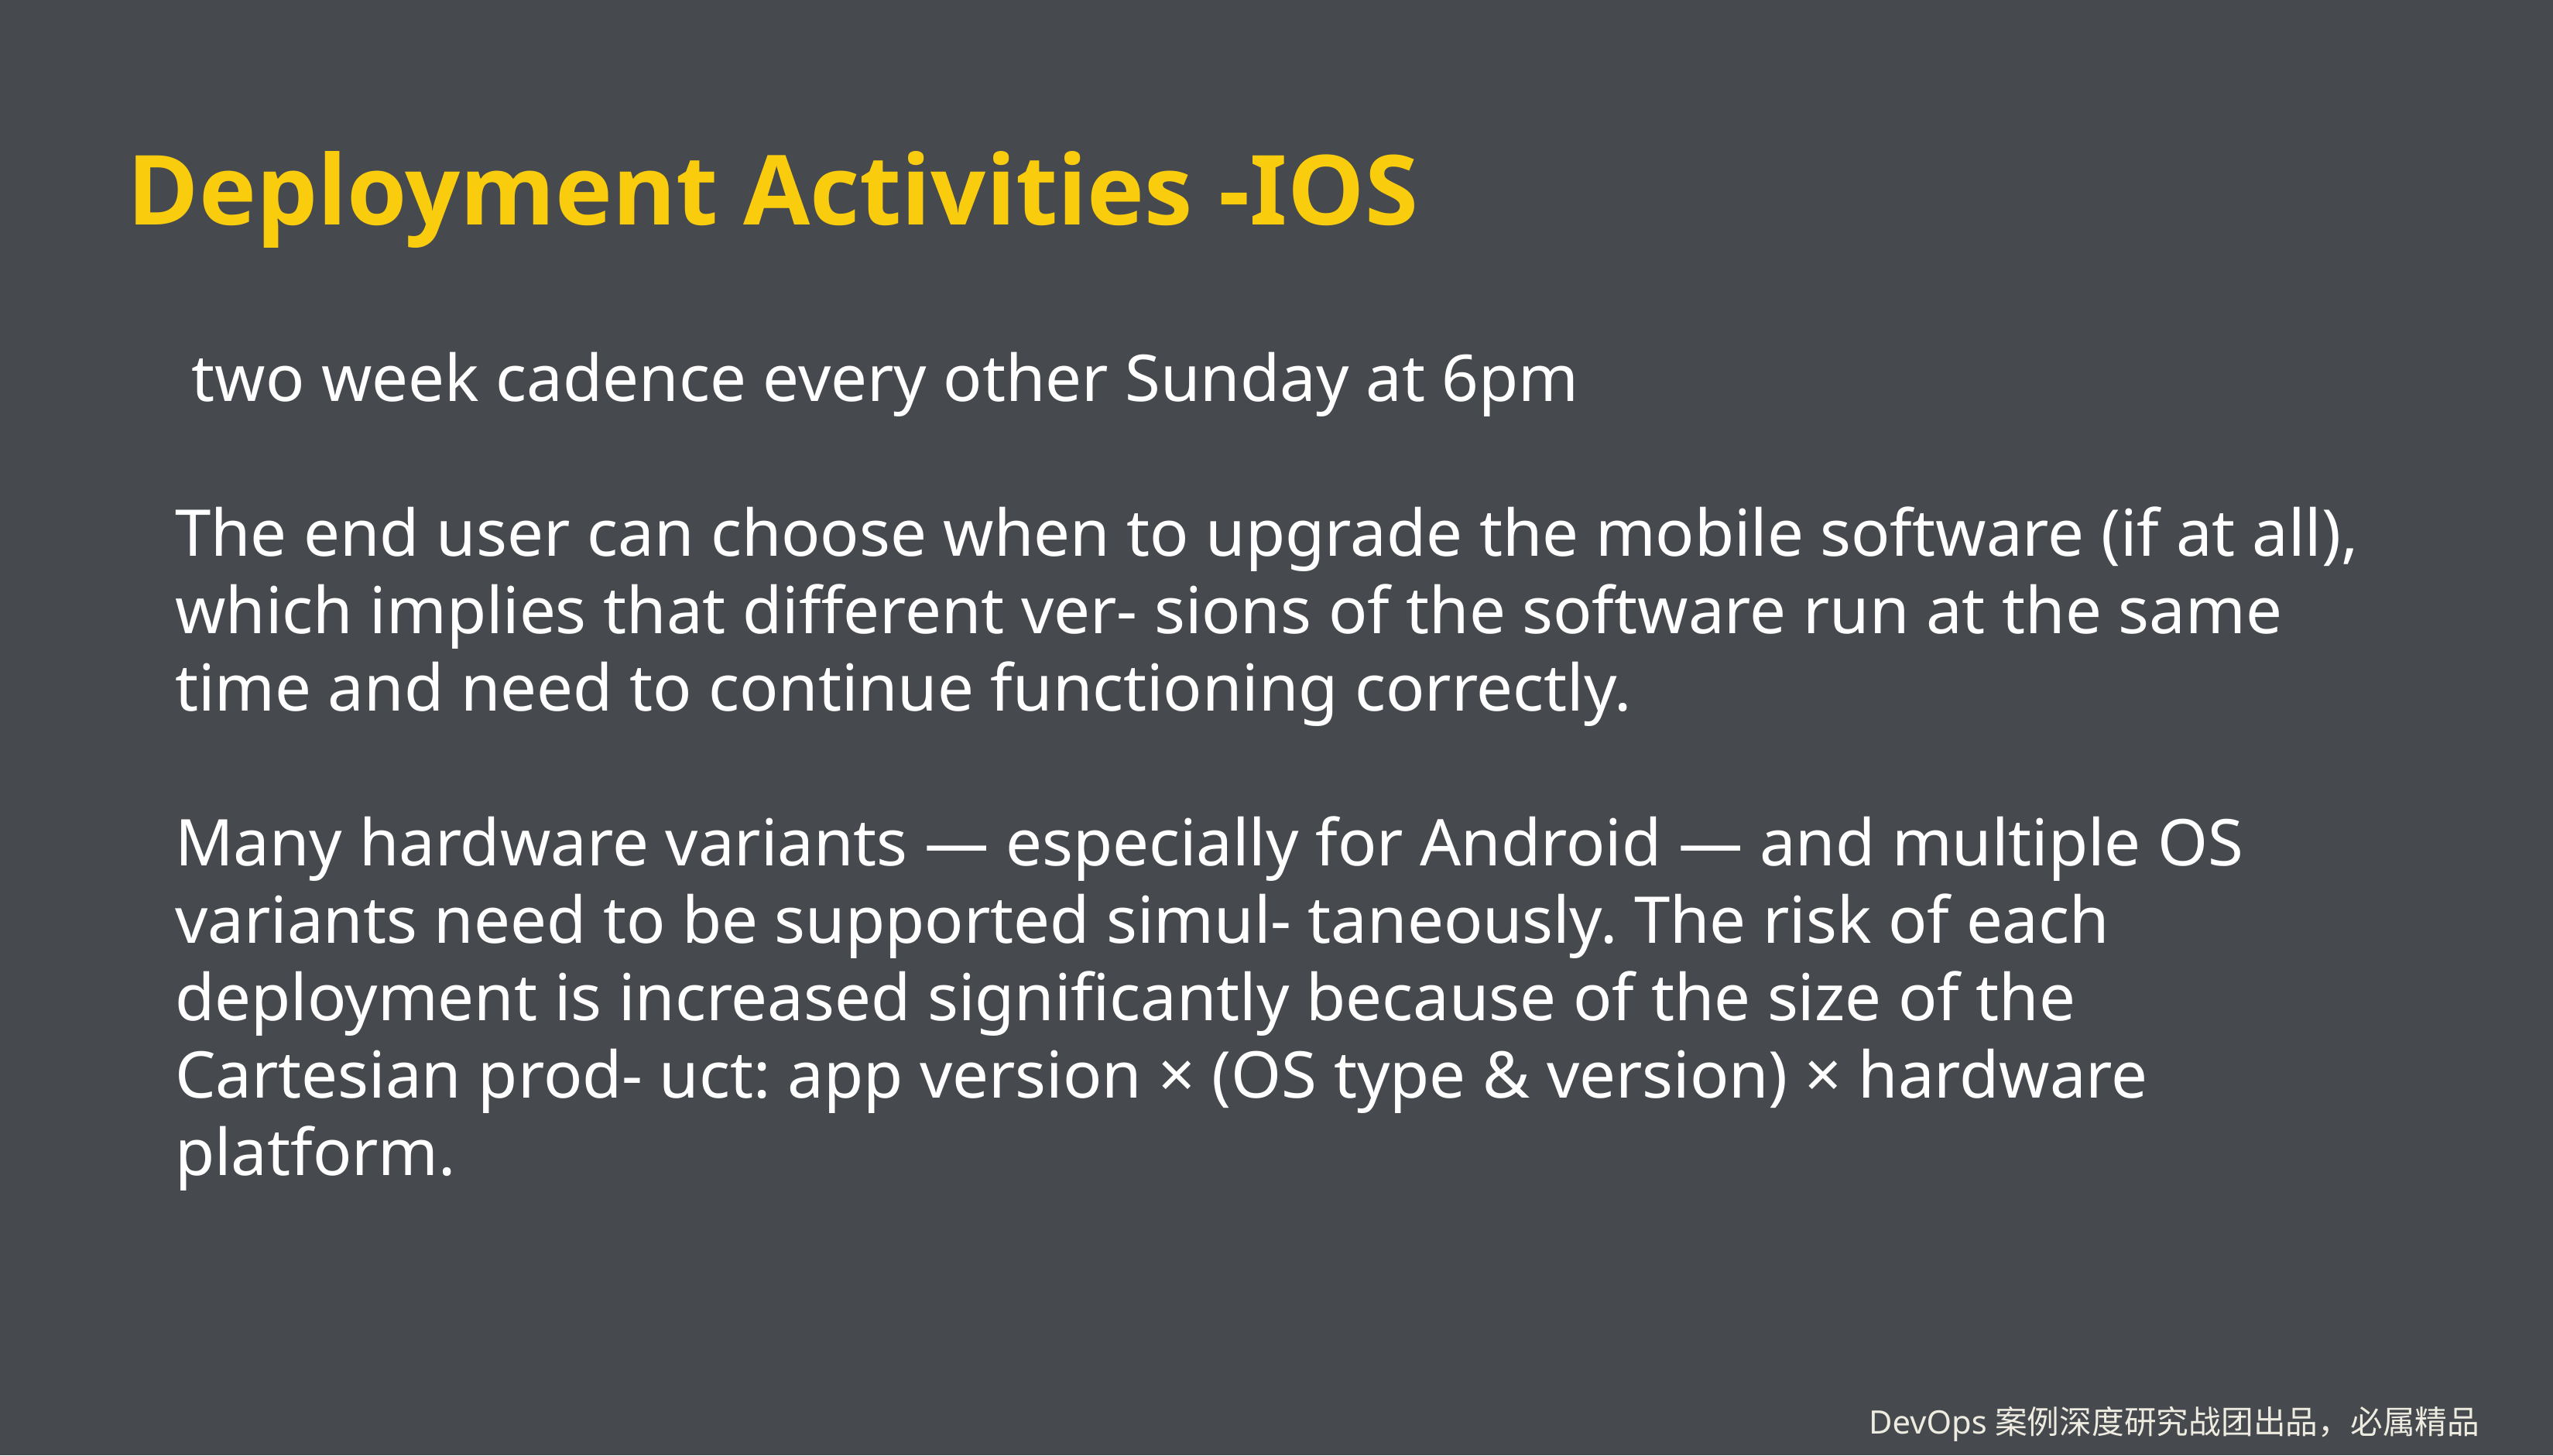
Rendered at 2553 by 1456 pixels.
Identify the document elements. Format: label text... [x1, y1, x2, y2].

title Deployment Activities -IOS [127, 128, 2425, 372]
text_box two week cadence every other Sunday at 6pm The end user can choose when to upgrade the mobile software (if at all), which implies that different ver- sions of the software run at the same time and need to continue functioning correctly. Many hardware variants — especially for Android — and multiple OS variants need to be supported simul- taneously. The risk of each deployment is increased significantly because of the size of the Cartesian prod- uct: app version × (OS type & version) × hardware platform. [163, 331, 2390, 1299]
